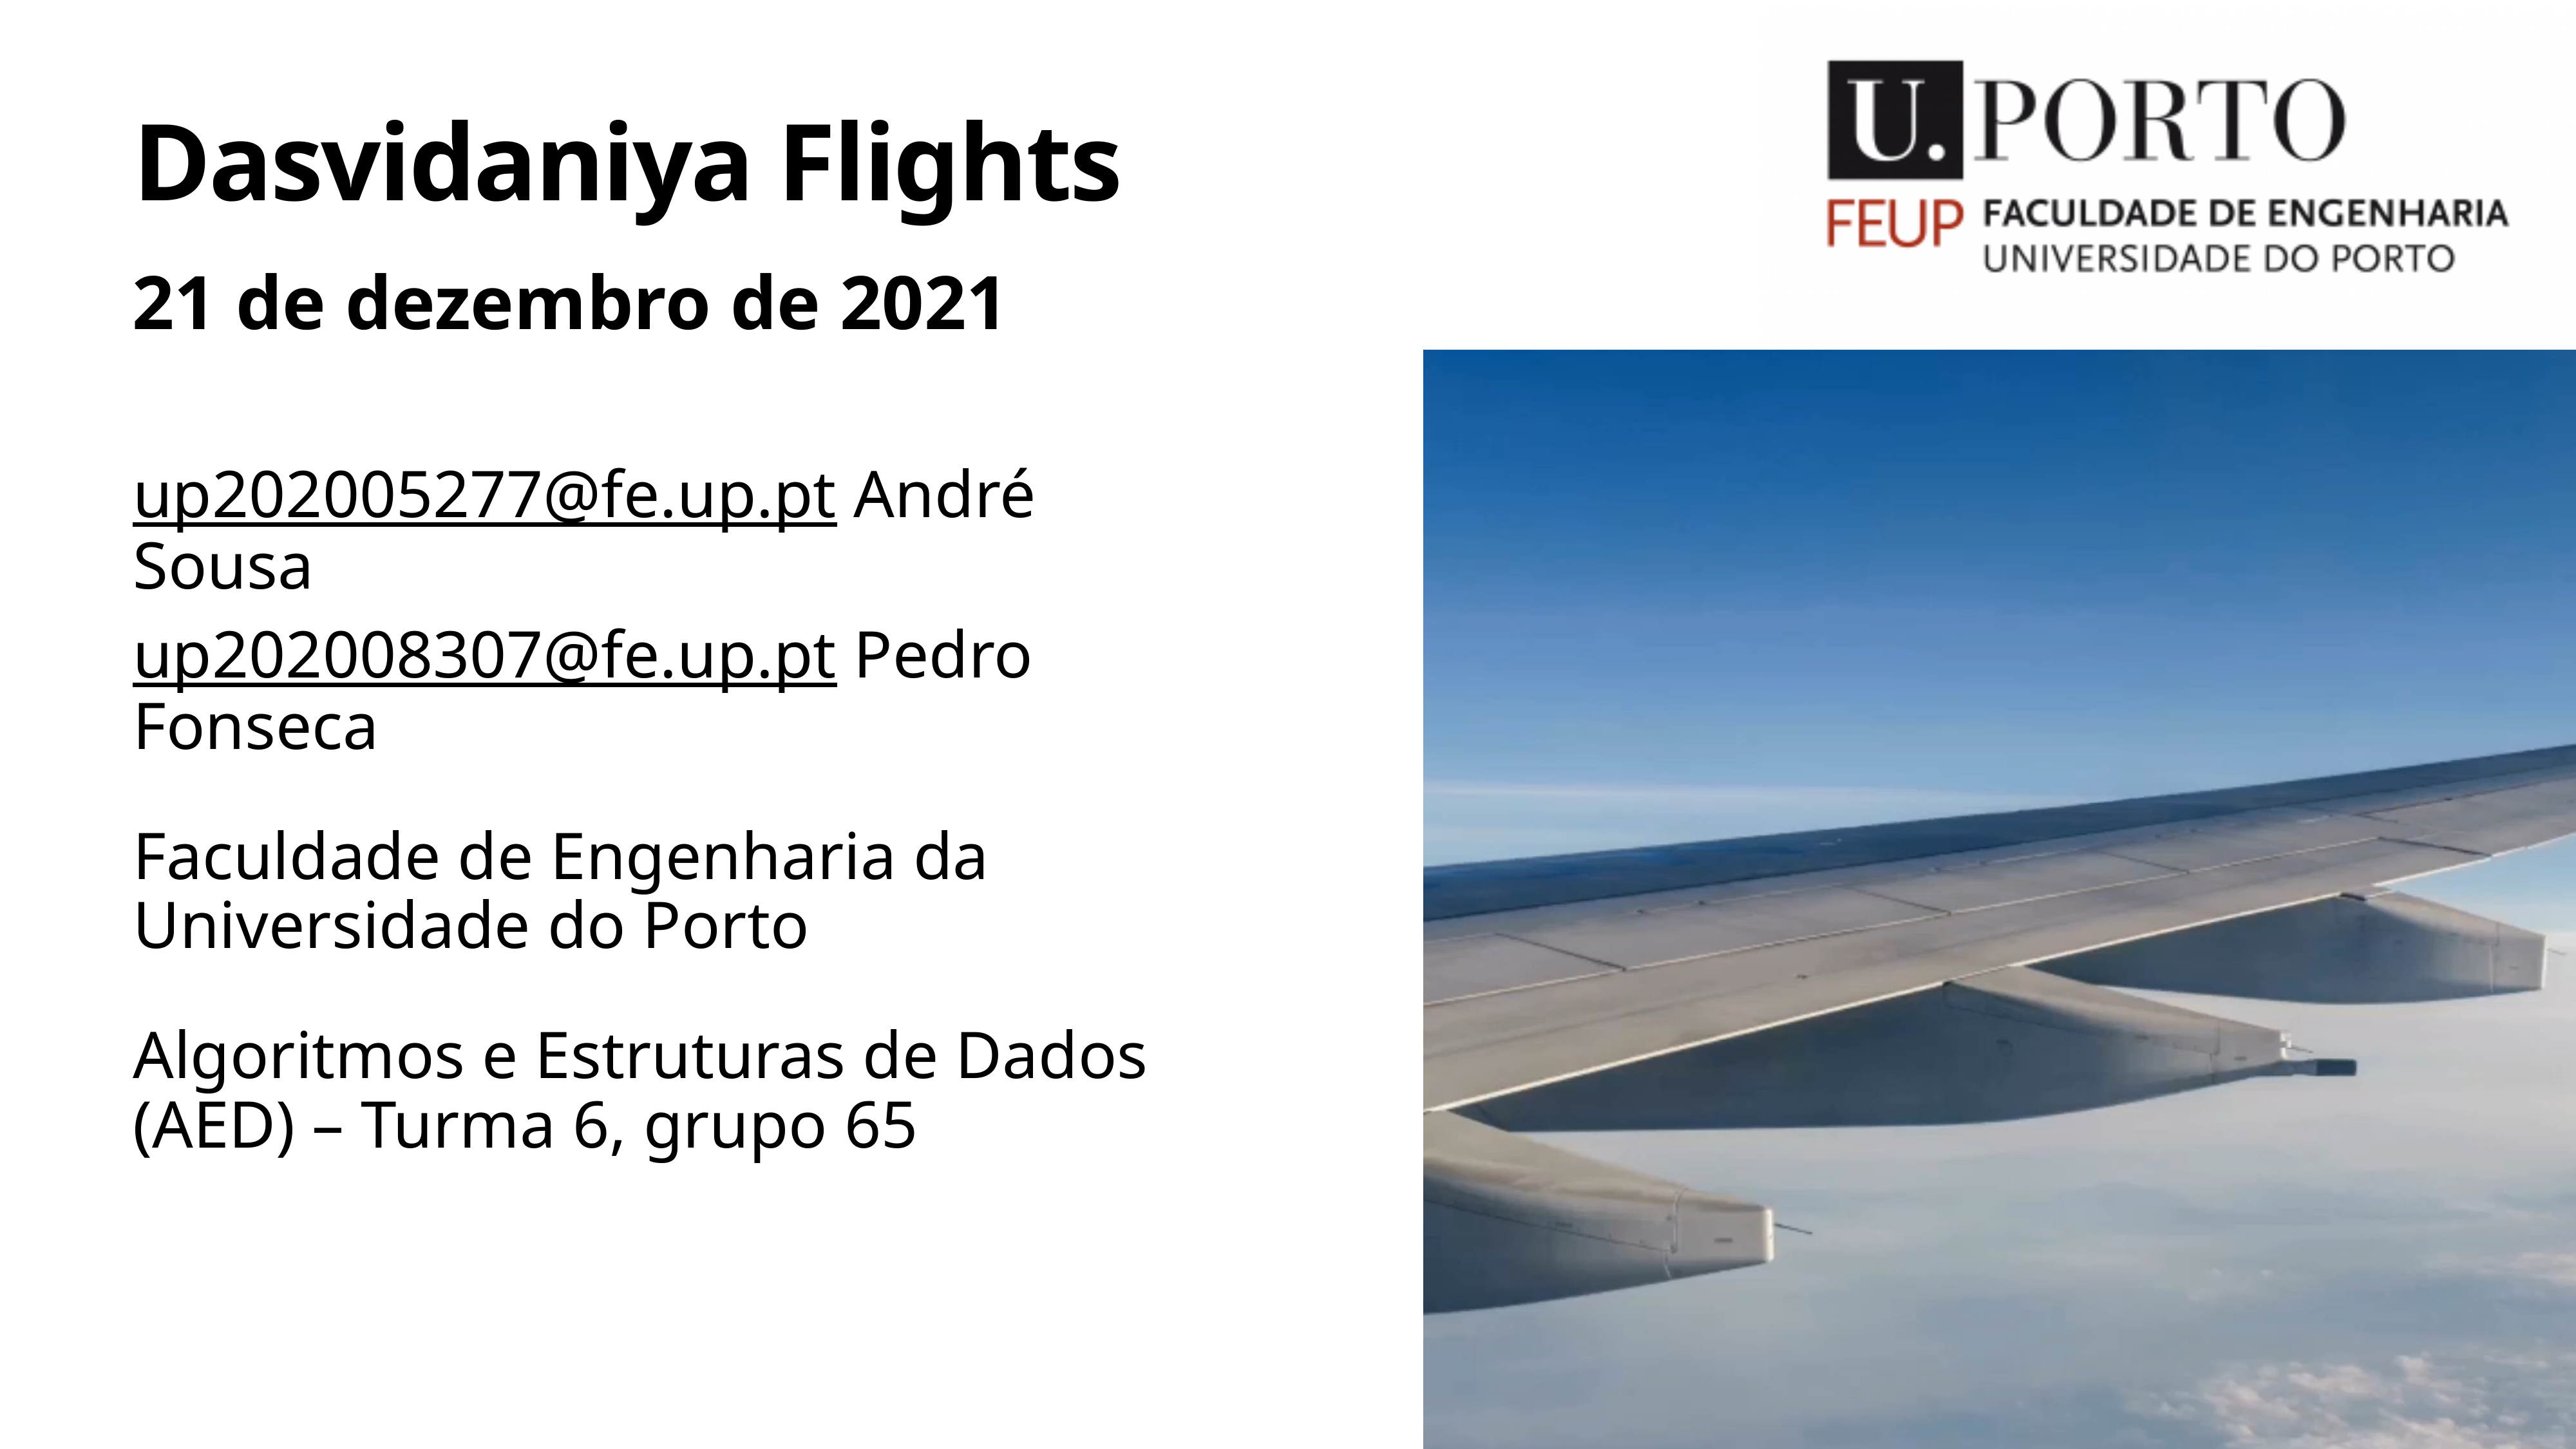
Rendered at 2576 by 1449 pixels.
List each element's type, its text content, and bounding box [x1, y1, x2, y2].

picture [1760, 7, 2576, 348]
list up202005277@fe.up.pt André Sousa up202008307@fe.up.pt Pedro Fonseca Faculdade de Engenharia da Universidade do Porto Algoritmos e Estruturas de Dados (AED) – Turma 6, grupo 65 [127, 448, 1161, 1321]
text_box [1422, 349, 2576, 1449]
title Dasvidaniya Flights [127, 113, 1161, 266]
list 21 de dezembro de 2021 [127, 266, 1161, 350]
